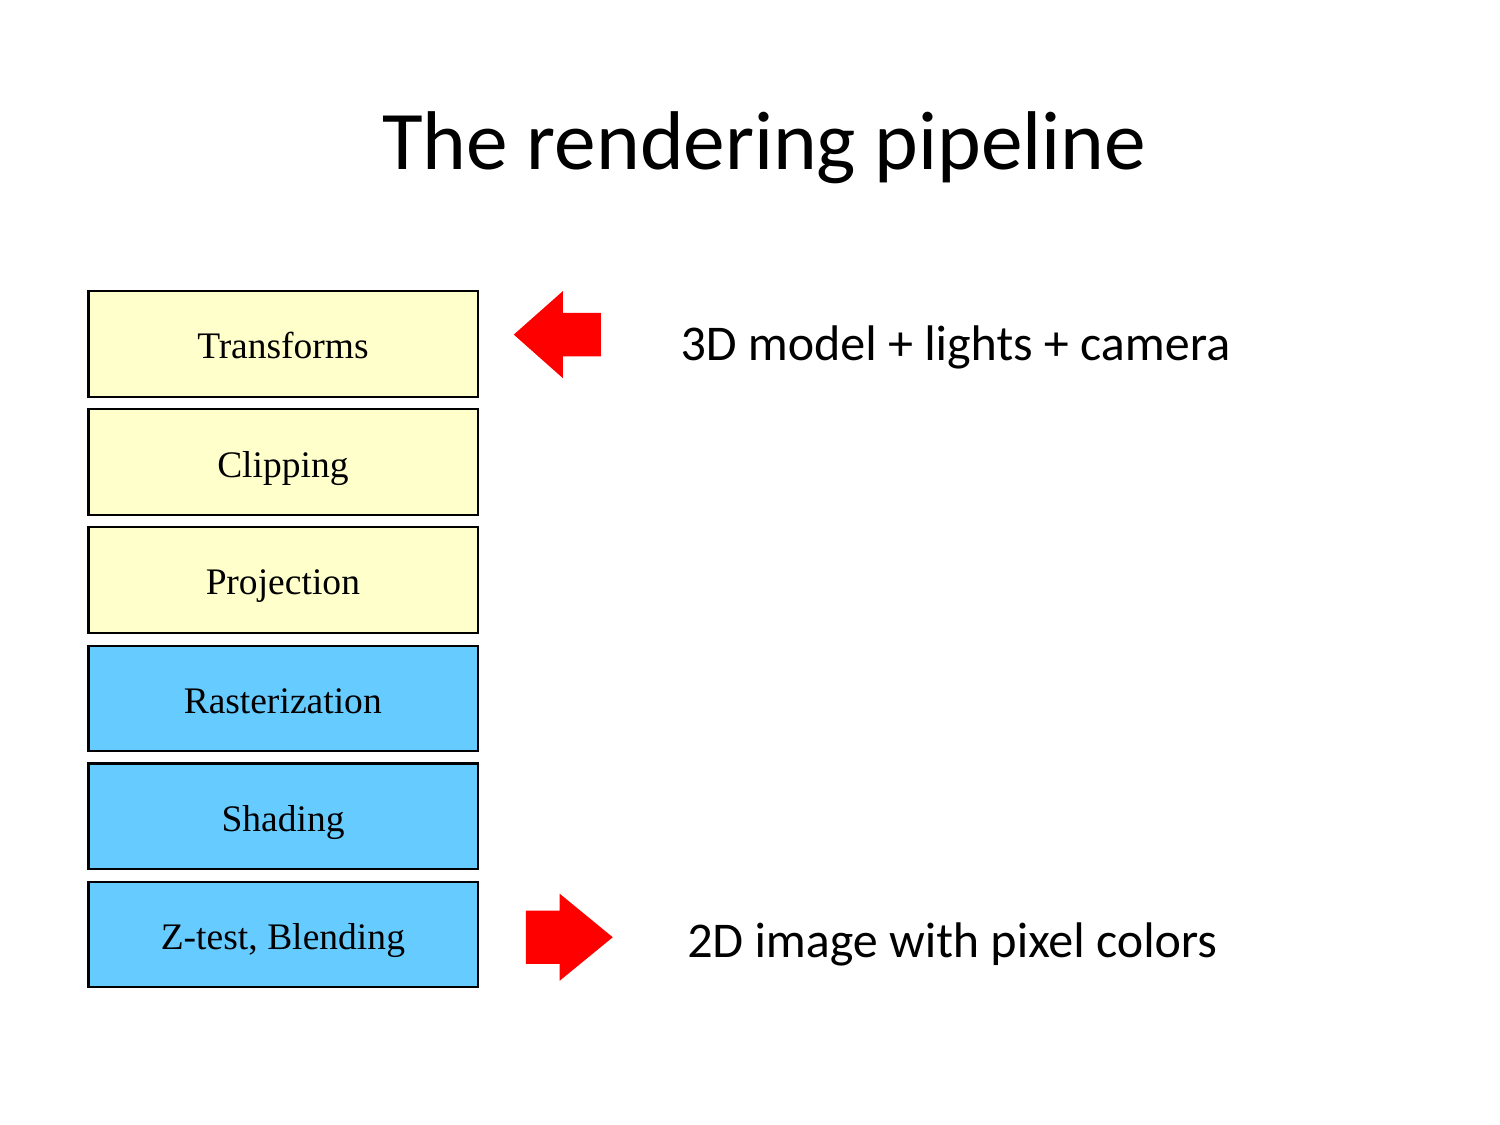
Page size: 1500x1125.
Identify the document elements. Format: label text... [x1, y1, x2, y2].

text_box Projection [88, 526, 478, 633]
text_box Rasterization [88, 645, 478, 752]
text_box 2D image with pixel colors [672, 900, 1233, 976]
text_box Z-test, Blending [88, 881, 478, 988]
text_box The rendering pipeline [64, 42, 1465, 230]
text_box [525, 893, 613, 981]
text_box 3D model + lights + camera [665, 302, 1246, 378]
text_box Shading [88, 763, 478, 870]
text_box [513, 291, 601, 379]
text_box Transforms [88, 291, 478, 397]
text_box Clipping [88, 409, 478, 515]
